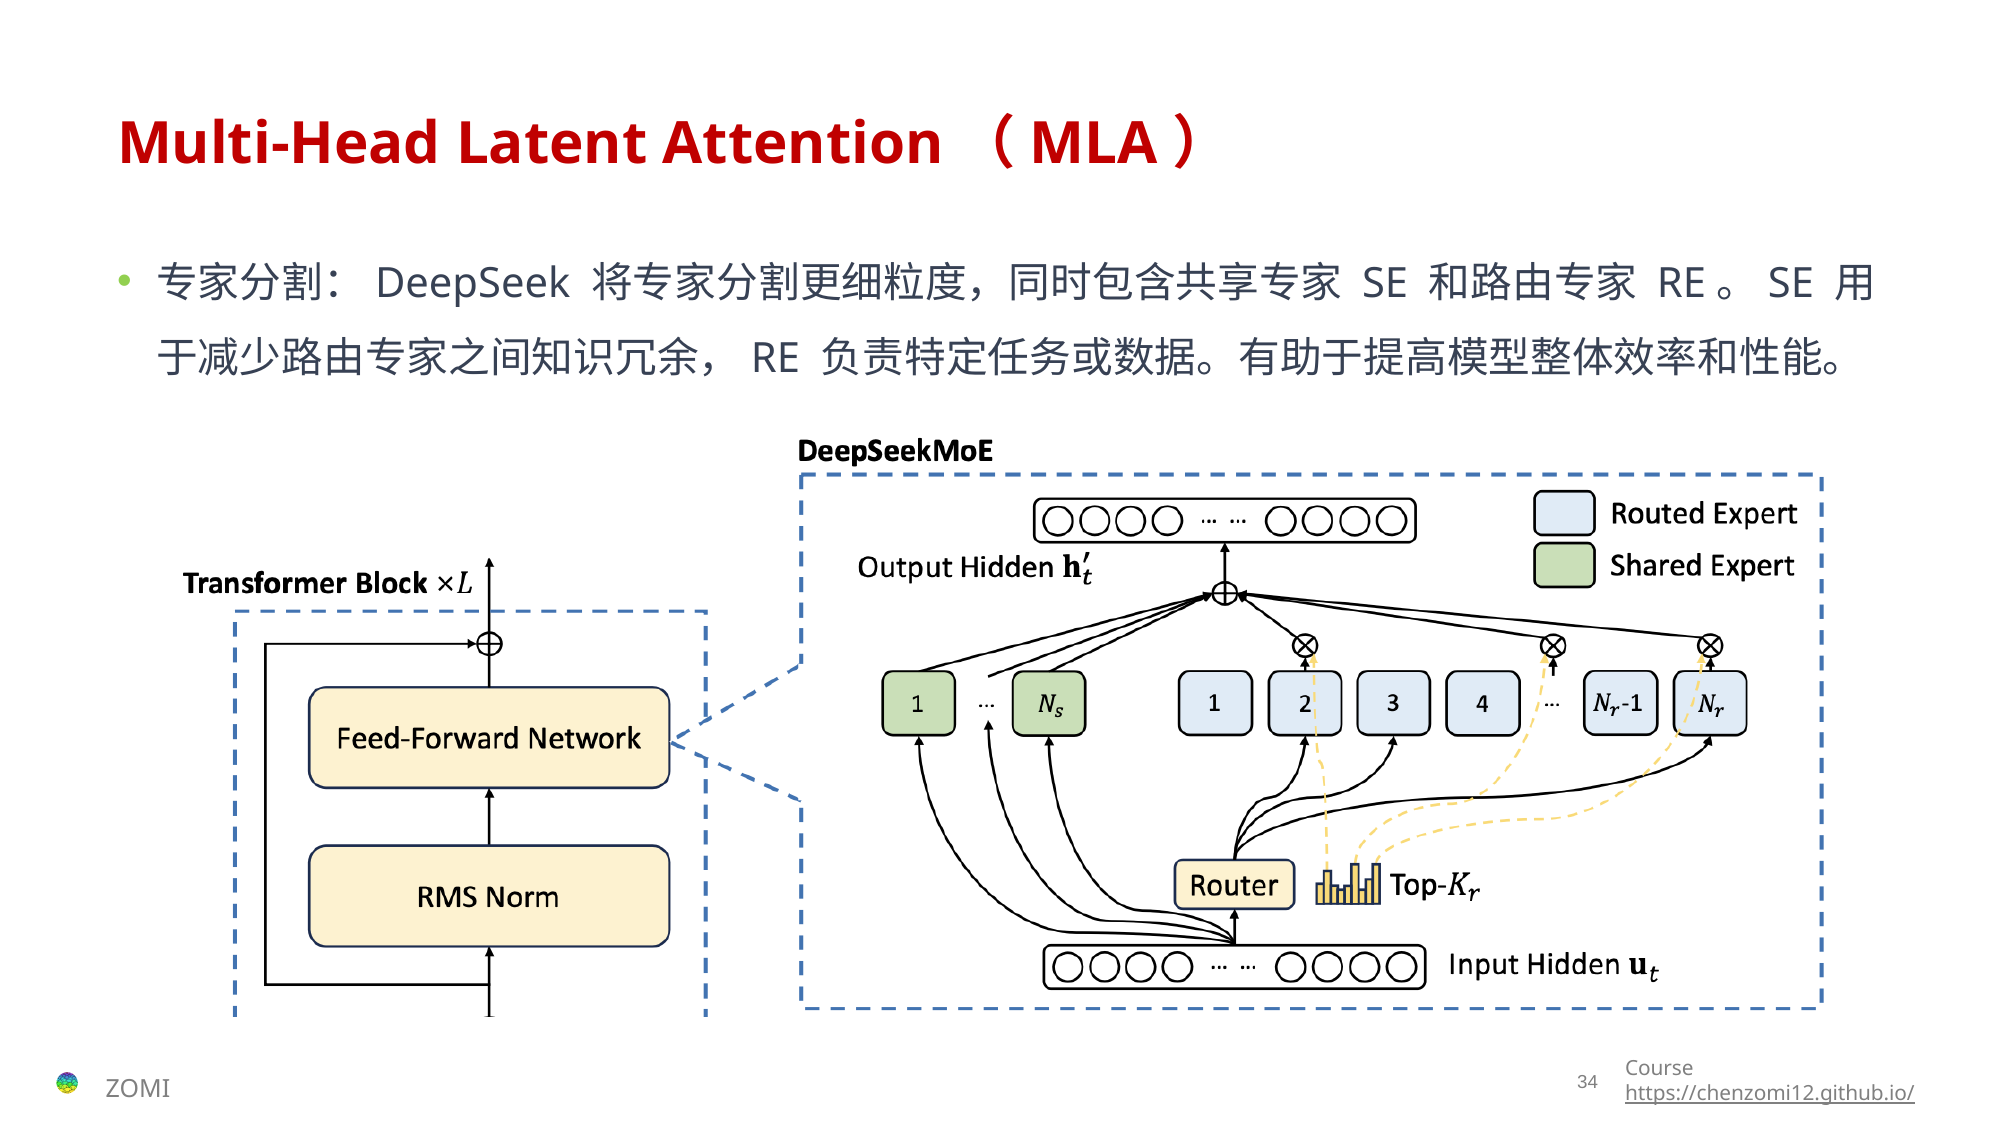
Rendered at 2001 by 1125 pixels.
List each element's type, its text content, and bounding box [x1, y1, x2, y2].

list 专家分割：DeepSeek 将专家分割更细粒度，同时包含共享专家 SE 和路由专家 RE。SE 用于减少路由专家之间知识冗余，RE 负责特定任务或数据。有助于提高模型整体效率和性能。 [102, 223, 1901, 1043]
title Multi-Head Latent Attention（MLA） [102, 91, 1901, 189]
picture [167, 410, 1833, 1017]
picture [57, 1073, 77, 1093]
